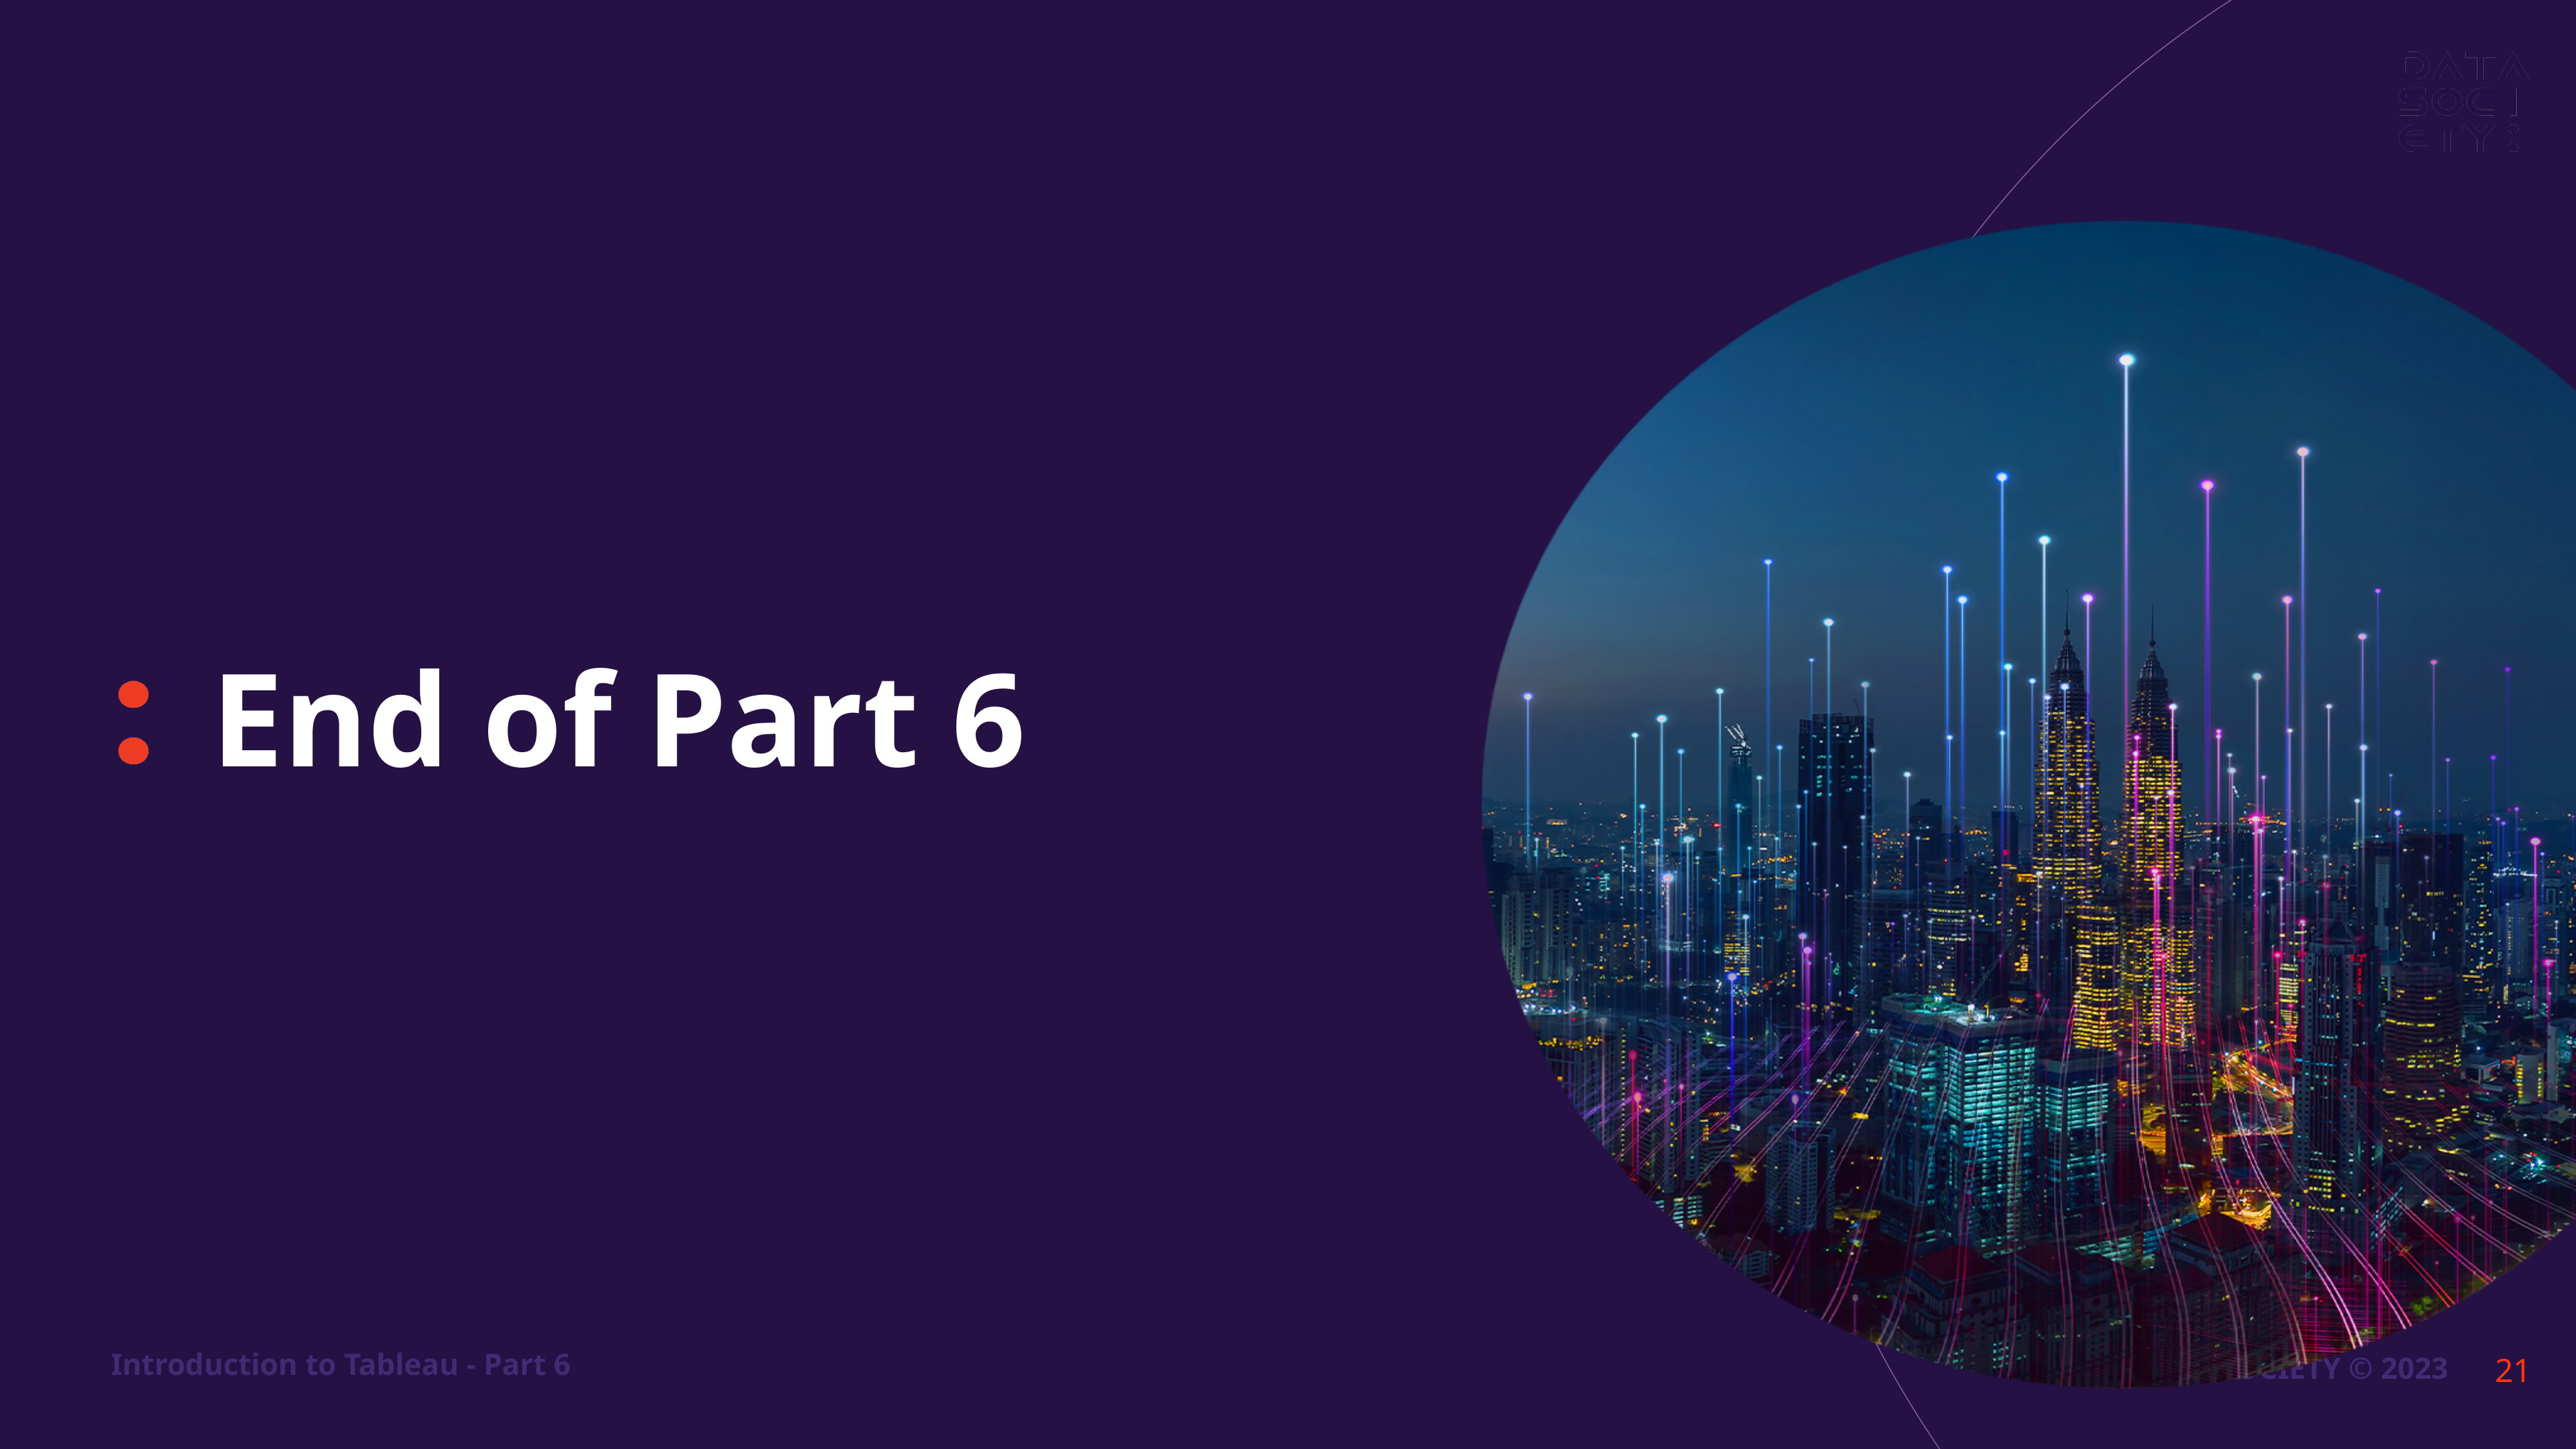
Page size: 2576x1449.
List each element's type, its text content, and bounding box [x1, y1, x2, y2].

title End of Part 6 [192, 618, 1996, 782]
picture [118, 681, 149, 764]
slide_number ‹#› [2387, 1331, 2542, 1413]
picture [2399, 52, 2529, 152]
picture [1482, 221, 2576, 1388]
